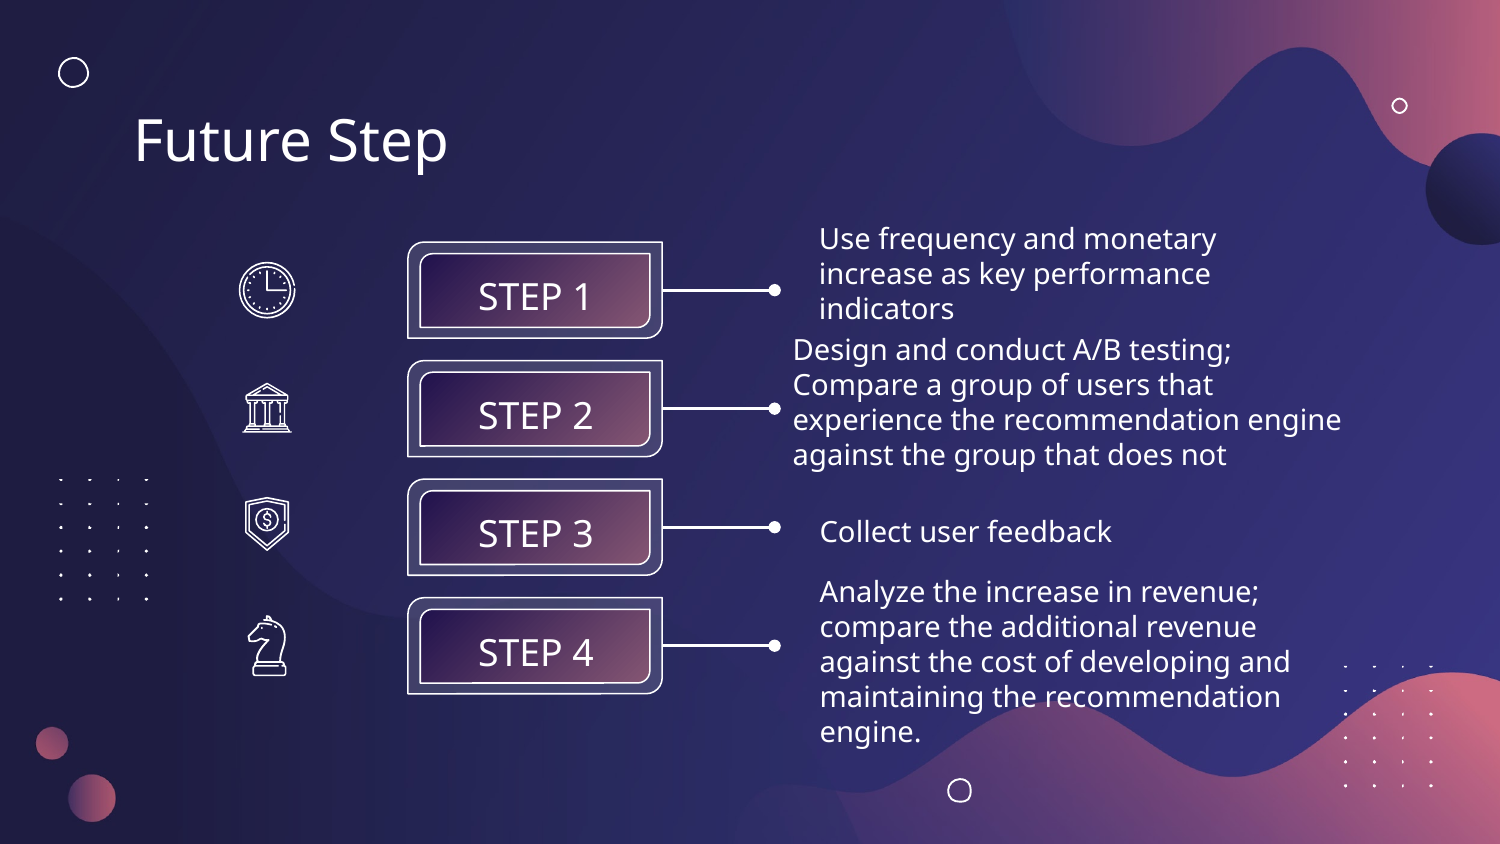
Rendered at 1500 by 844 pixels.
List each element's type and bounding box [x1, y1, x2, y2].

text_box [247, 614, 287, 677]
picture [0, 0, 1500, 844]
text_box [238, 261, 296, 319]
text_box [244, 496, 290, 552]
text_box [1343, 665, 1434, 788]
text_box [58, 478, 149, 602]
text_box [57, 56, 1408, 802]
